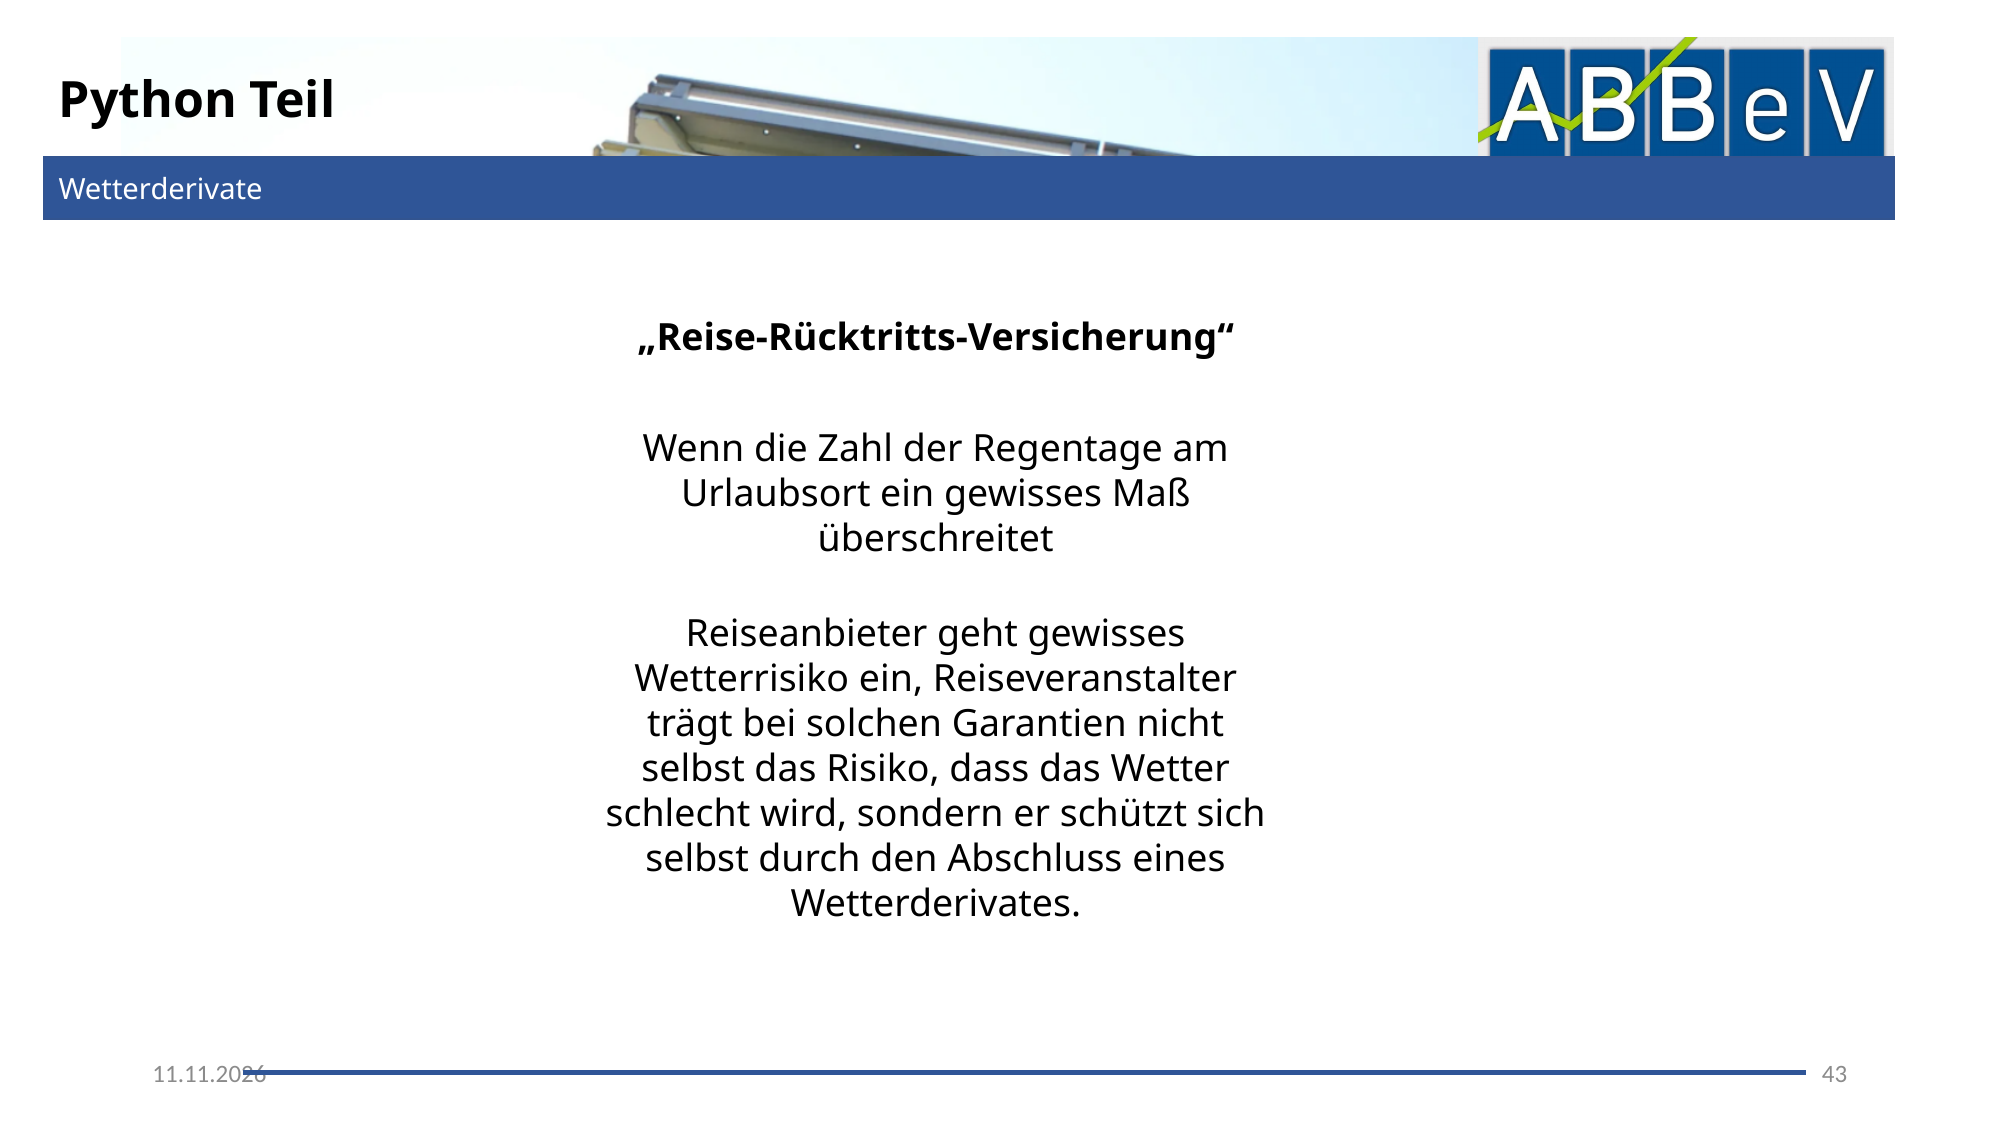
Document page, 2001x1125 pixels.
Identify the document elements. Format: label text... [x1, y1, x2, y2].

picture [121, 37, 1894, 171]
text_box Wenn die Zahl der Regentage am Urlaubsort ein gewisses Maß überschreitet [587, 416, 1285, 566]
text_box „Reise-Rücktritts-Versicherung“ [587, 305, 1285, 365]
text_box Reiseanbieter geht gewisses Wetterrisiko ein, Reiseveranstalter trägt bei solchen Garantien nicht selbst das Risiko, dass das Wetter schlecht wird, sondern er schützt sich selbst durch den Abschluss eines Wetterderivates. [587, 601, 1285, 932]
slide_number 43 [1412, 1042, 1863, 1103]
title Python Teil [43, 45, 121, 156]
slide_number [137, 1042, 588, 1103]
text_box Wetterderivate [43, 156, 1895, 220]
